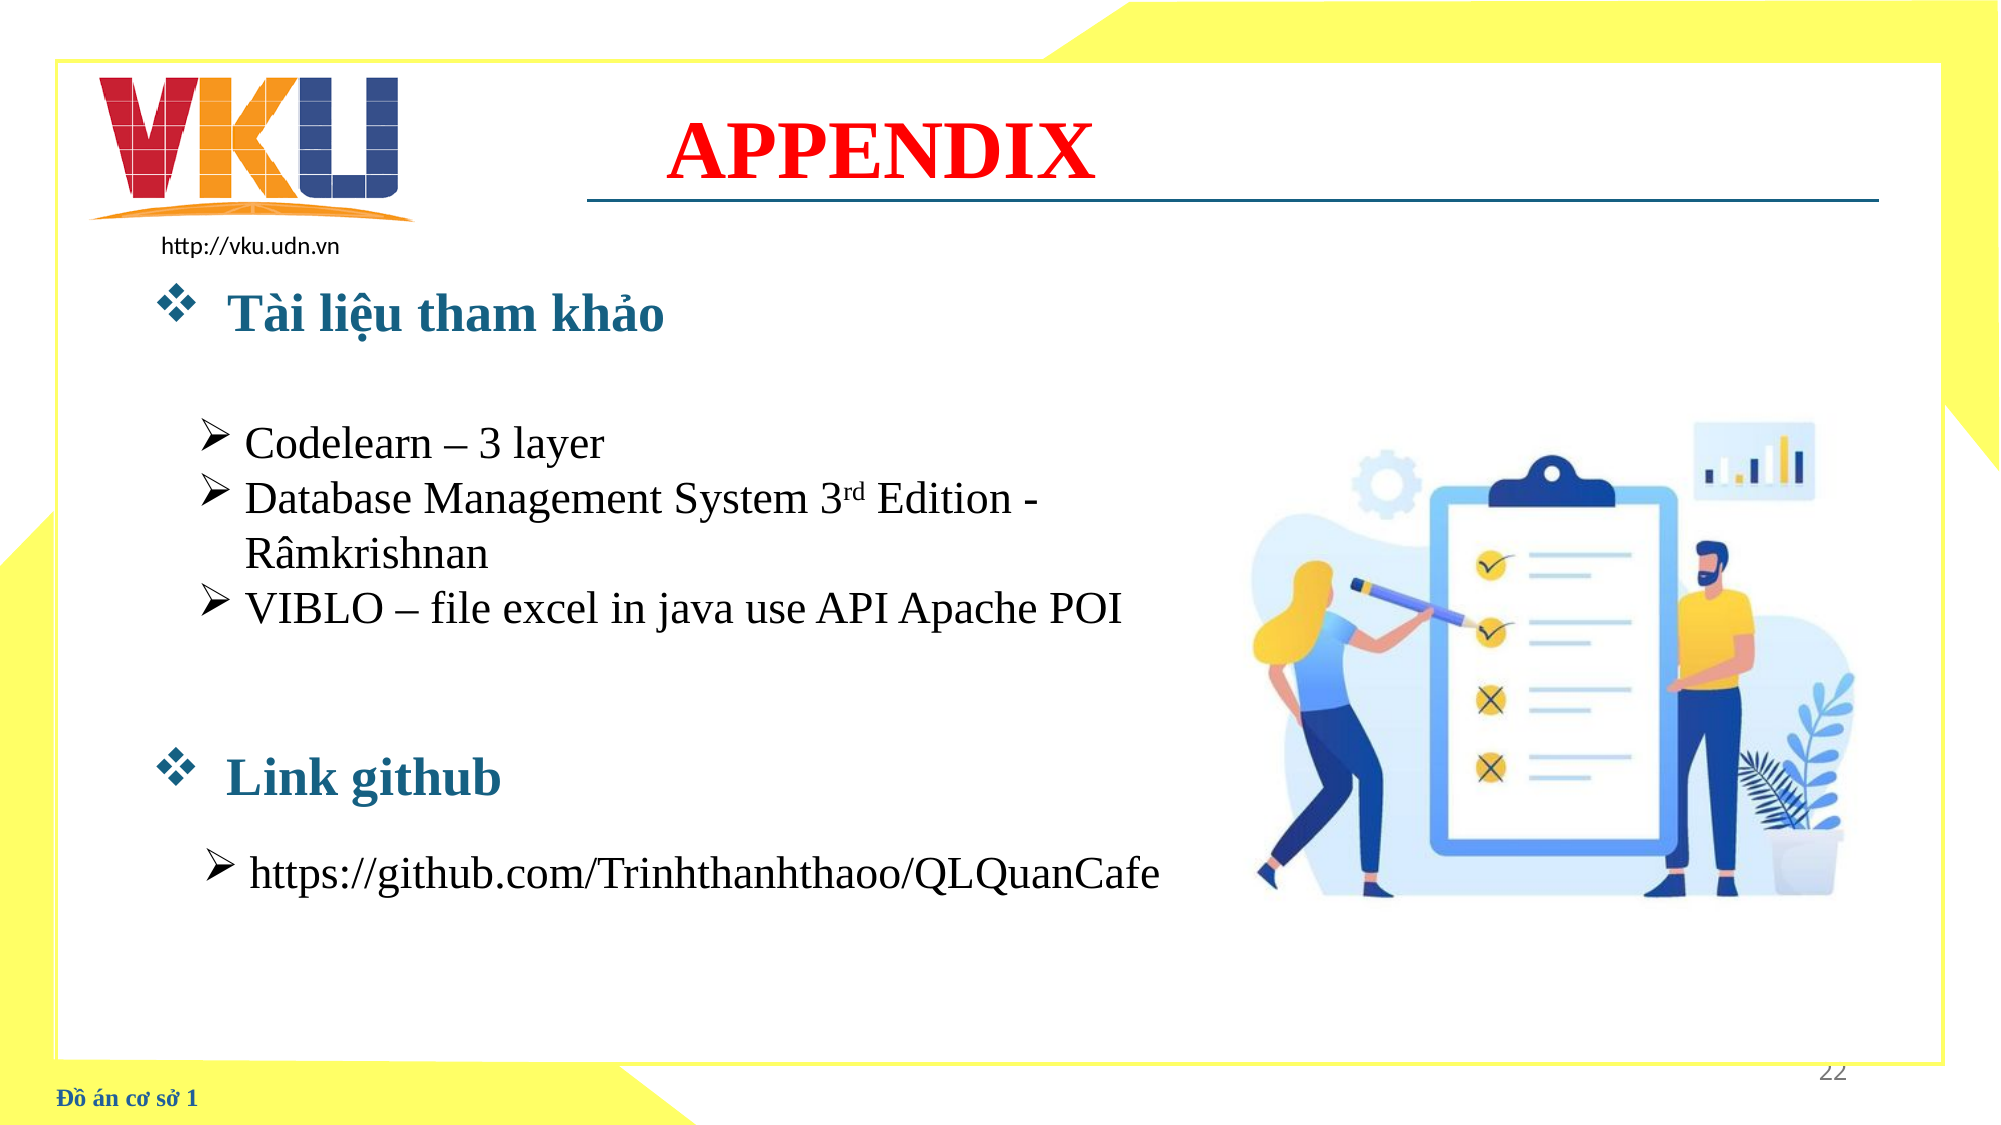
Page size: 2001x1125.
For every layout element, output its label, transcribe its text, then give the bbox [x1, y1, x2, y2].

text_box APPENDIX [652, 87, 1112, 203]
text_box https://github.com/Trinhthanhthaoo/QLQuanCafe [187, 835, 1176, 961]
text_box Tài liệu tham khảo [137, 269, 682, 350]
text_box Link github [137, 733, 519, 814]
picture [1180, 287, 1927, 1034]
picture [80, 70, 415, 223]
text_box Codelearn – 3 layer Database Management System 3rd Edition - Râmkrishnan VIBLO – file excel in java use API Apache POI [182, 350, 1167, 641]
